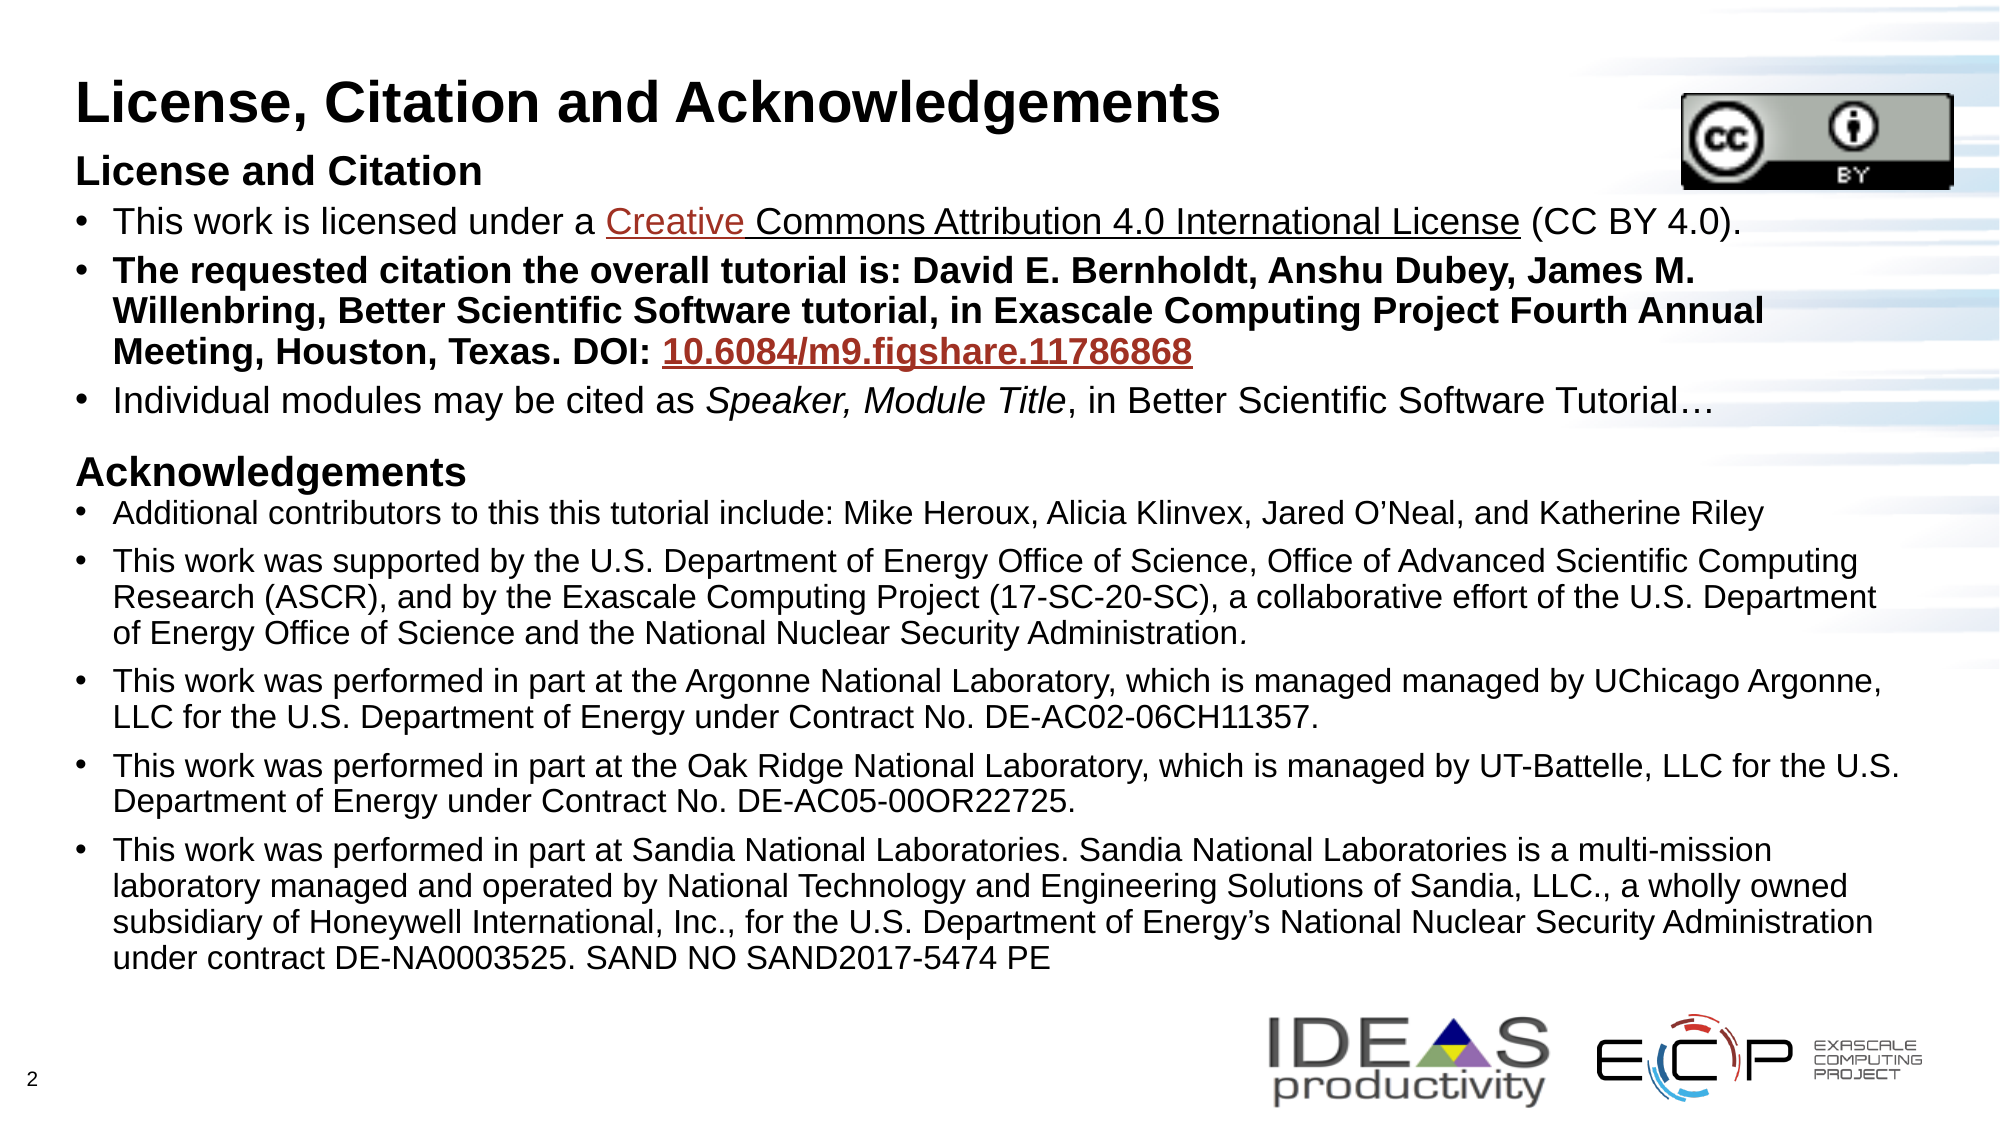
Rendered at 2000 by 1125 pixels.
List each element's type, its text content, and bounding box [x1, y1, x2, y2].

picture [1257, 1009, 1560, 1115]
list License and Citation This work is licensed under a Creative Commons Attribution 4.0 International License (CC BY 4.0). The requested citation the overall tutorial is: David E. Bernholdt, Anshu Dubey, James M. Willenbring, Better Scientific Software tutorial, in Exascale Computing Project Fourth Annual Meeting, Houston, Texas. DOI: 10.6084/m9.figshare.11786868 Individual modules may be cited as Speaker, Module Title, in Better Scientific Software Tutorial… Acknowledgements Additional contributors to this this tutorial include: Mike Heroux, Alicia Klinvex, Jared O’Neal, and Katherine Riley This work was supported by the U.S. Department of Energy Office of Science, Office of Advanced Scientific Computing Research (ASCR), and by the Exascale Computing Project (17-SC-20-SC), a collaborative effort of the U.S. Department of Energy Office of Science and the National Nuclear Security Administration. This work was performed in part at the Argonne National Laboratory, which is managed managed by UChicago Argonne, LLC for the U.S. Department of Energy under Contract No. DE-AC02-06CH11357. This work was performed in part at the Oak Ridge National Laboratory, which is managed by UT-Battelle, LLC for the U.S. Department of Energy under Contract No. DE-AC05-00OR22725. This work was performed in part at Sandia National Laboratories. Sandia National Laboratories is a multi-mission laboratory managed and operated by National Technology and Engineering Solutions of Sandia, LLC., a wholly owned subsidiary of Honeywell International, Inc., for the U.S. Department of Energy’s National Nuclear Security Administration under contract DE-NA0003525. SAND NO SAND2017-5474 PE [59, 141, 1926, 806]
picture [1597, 1014, 1922, 1102]
picture [1531, 0, 2000, 669]
title License, Citation and Acknowledgements [59, 67, 1926, 141]
